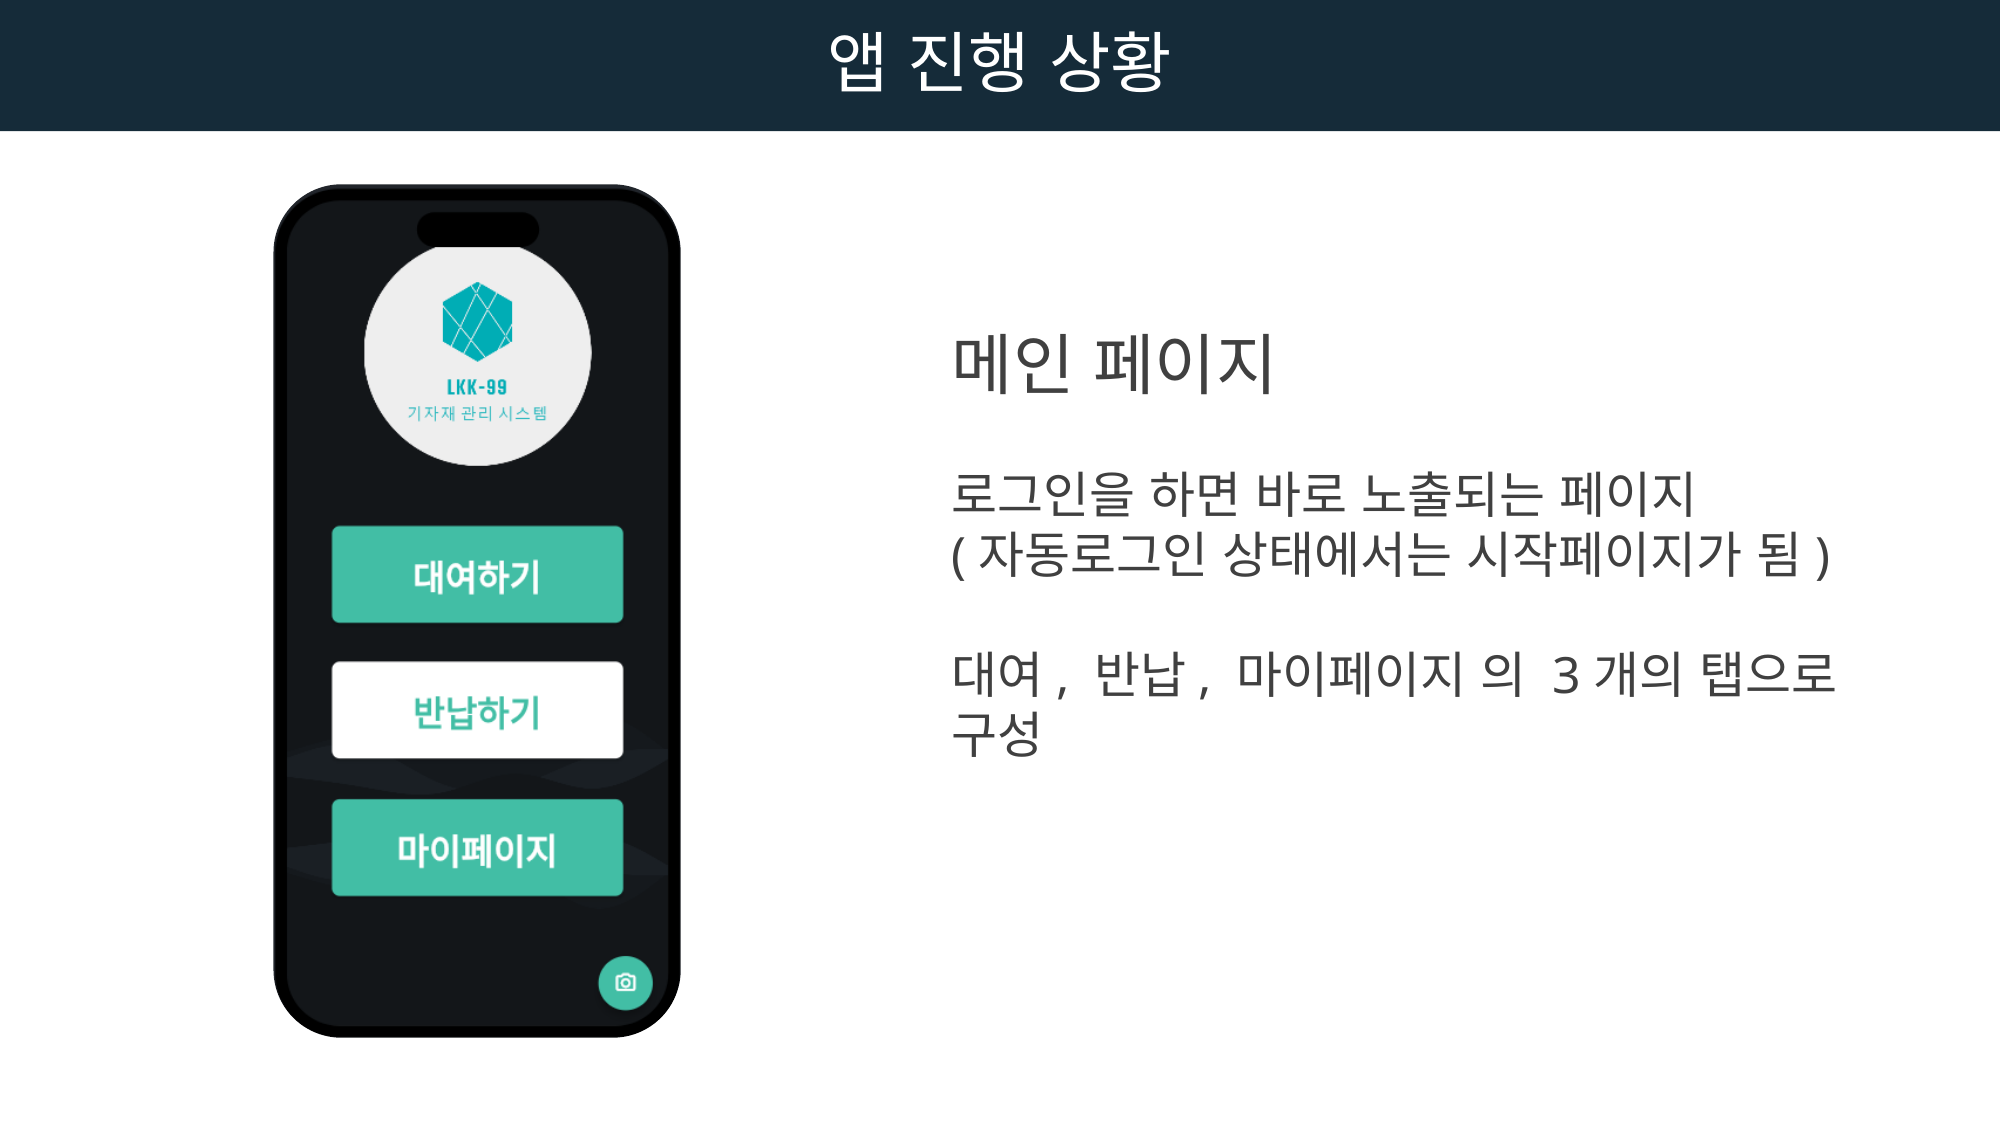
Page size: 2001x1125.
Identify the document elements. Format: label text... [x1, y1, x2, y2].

picture [273, 184, 681, 1038]
text_box 앱 진행 상황 [812, 13, 1188, 109]
text_box 메인 페이지 로그인을 하면 바로 노출되는 페이지 (자동로그인 상태에서는 시작페이지가 됨) 대여, 반납, 마이페이지 의 3개의 탭으로 구성 [936, 315, 1903, 771]
text_box [0, 0, 2000, 132]
